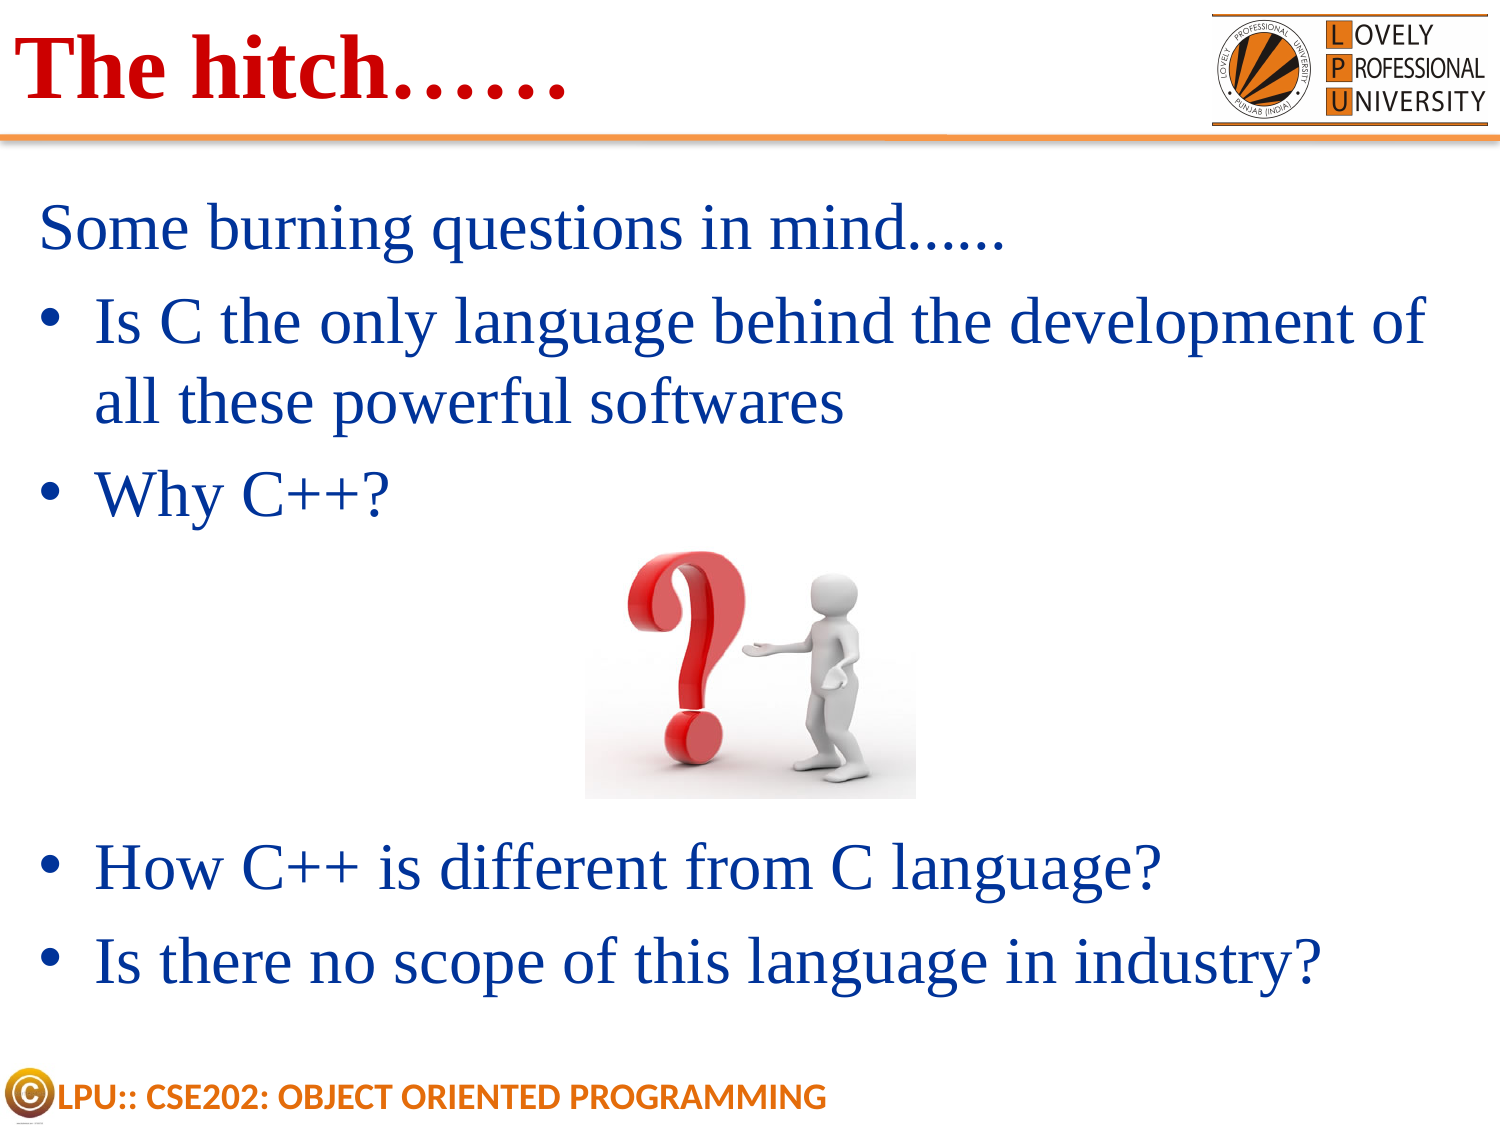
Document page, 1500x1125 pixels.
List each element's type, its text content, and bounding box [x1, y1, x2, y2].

picture [585, 527, 916, 799]
picture [0, 1063, 59, 1125]
list Some burning questions in mind...... Is C the only language behind the development of all these powerful softwares Why C++? How C++ is different from C language? Is there no scope of this language in industry? [23, 175, 1477, 1055]
title The hitch…… [0, 0, 1196, 129]
picture [1212, 14, 1488, 126]
